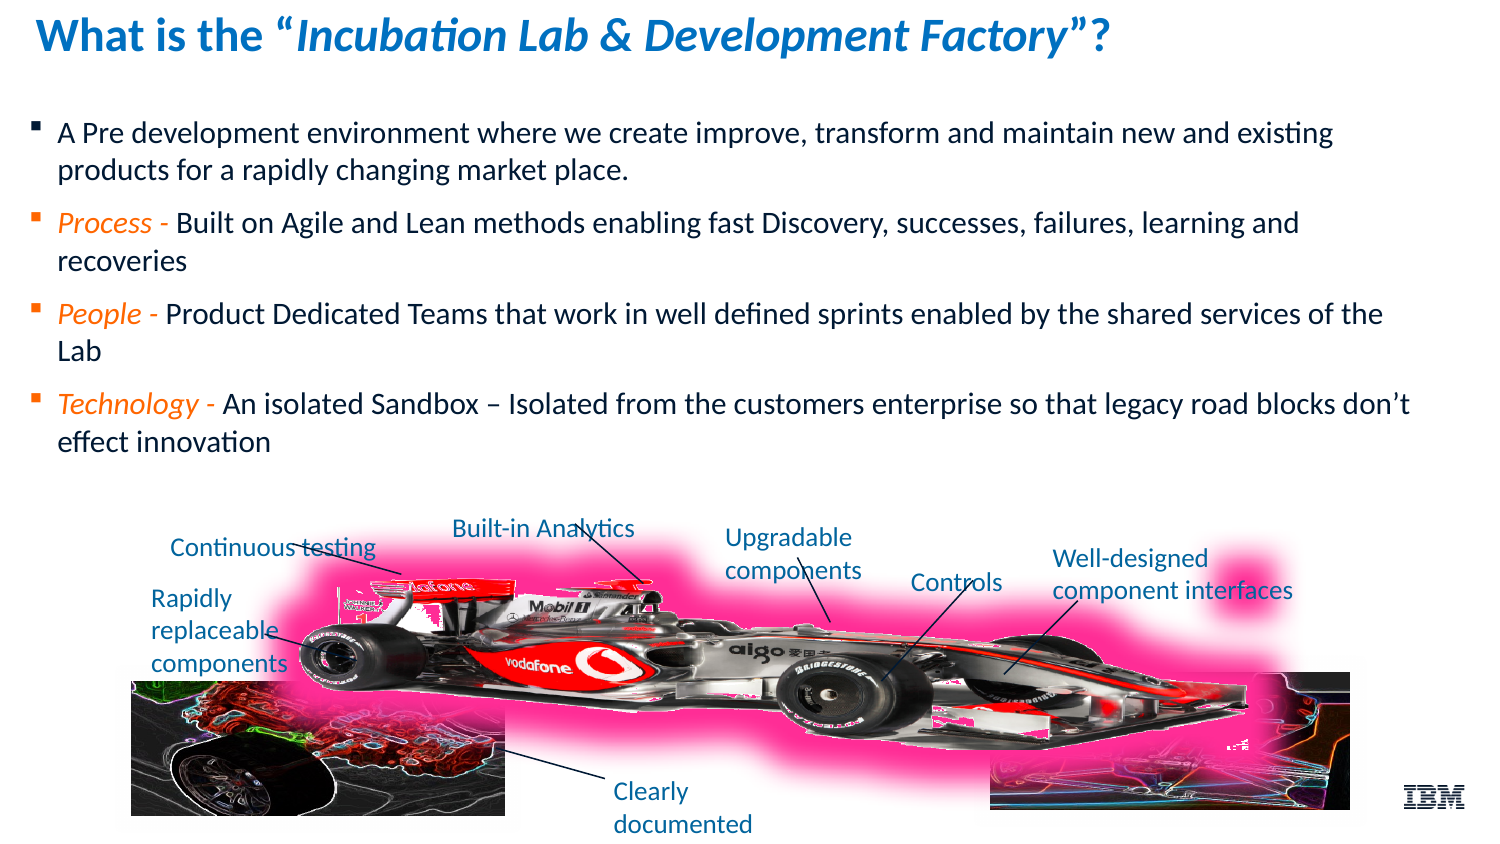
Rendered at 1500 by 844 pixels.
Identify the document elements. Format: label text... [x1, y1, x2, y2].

picture [1404, 785, 1466, 809]
text_box What is the “Incubation Lab & Development Factory”? [26, 4, 1164, 68]
text_box A Pre development environment where we create improve, transform and maintain new and existing products for a rapidly changing market place. Process - Built on Agile and Lean methods enabling fast Discovery, successes, failures, learning and recoveries People - Product Dedicated Teams that work in well defined sprints enabled by the shared services of the Lab Technology - An isolated Sandbox – Isolated from the customers enterprise so that legacy road blocks don’t effect innovation [15, 105, 1441, 493]
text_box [130, 502, 1350, 844]
